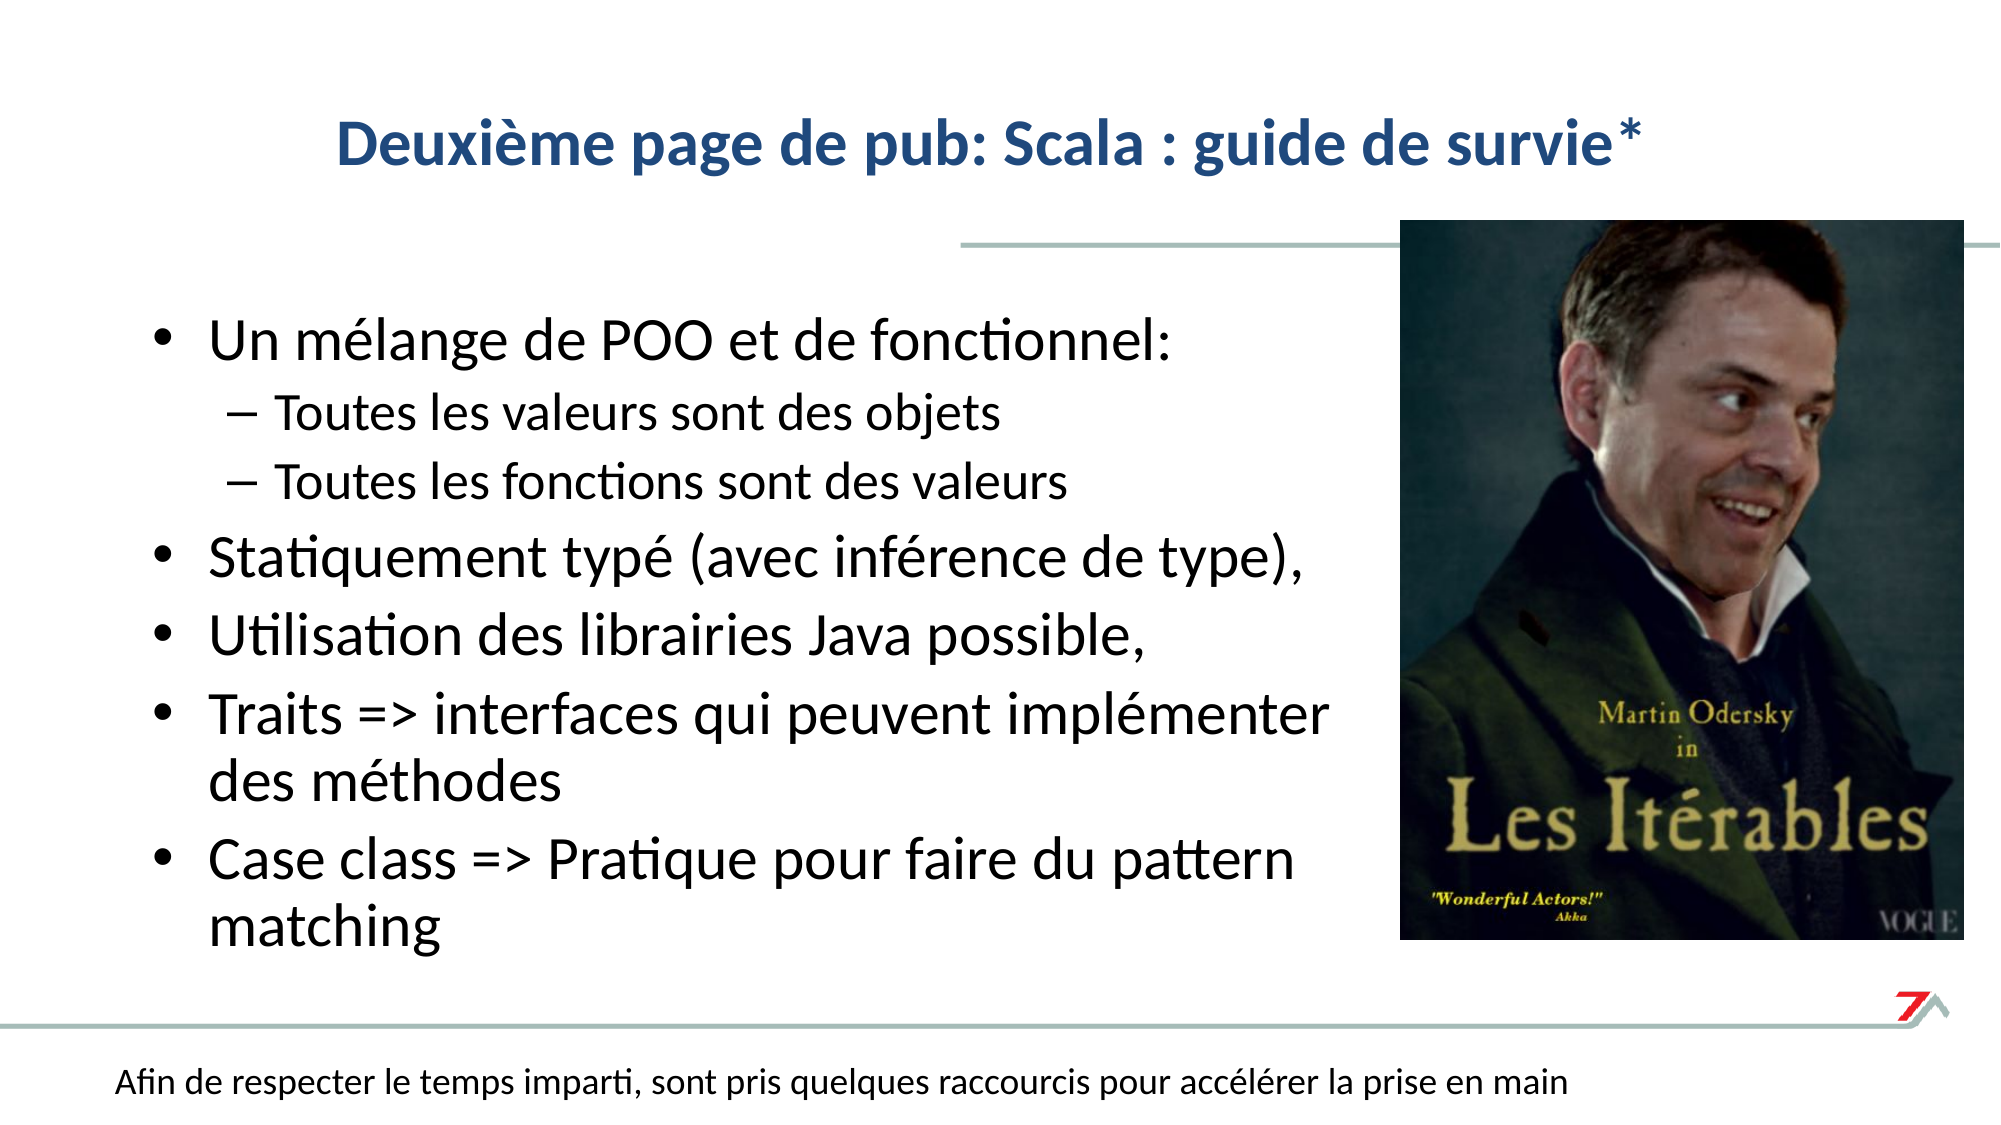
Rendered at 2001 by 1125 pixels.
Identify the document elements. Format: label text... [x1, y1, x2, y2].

list Un mélange de POO et de fonctionnel: Toutes les valeurs sont des objets Toutes les fonctions sont des valeurs Statiquement typé (avec inférence de type), Utilisation des librairies Java possible, Traits => interfaces qui peuvent implémenter des méthodes Case class => Pratique pour faire du pattern matching [137, 299, 1400, 1014]
title Deuxième page de pub: Scala : guide de survie* [99, 45, 1900, 233]
picture [960, 208, 2000, 940]
text_box Afin de respecter le temps imparti, sont pris quelques raccourcis pour accélérer la prise en main [99, 1049, 1707, 1111]
picture [0, 988, 1974, 1047]
